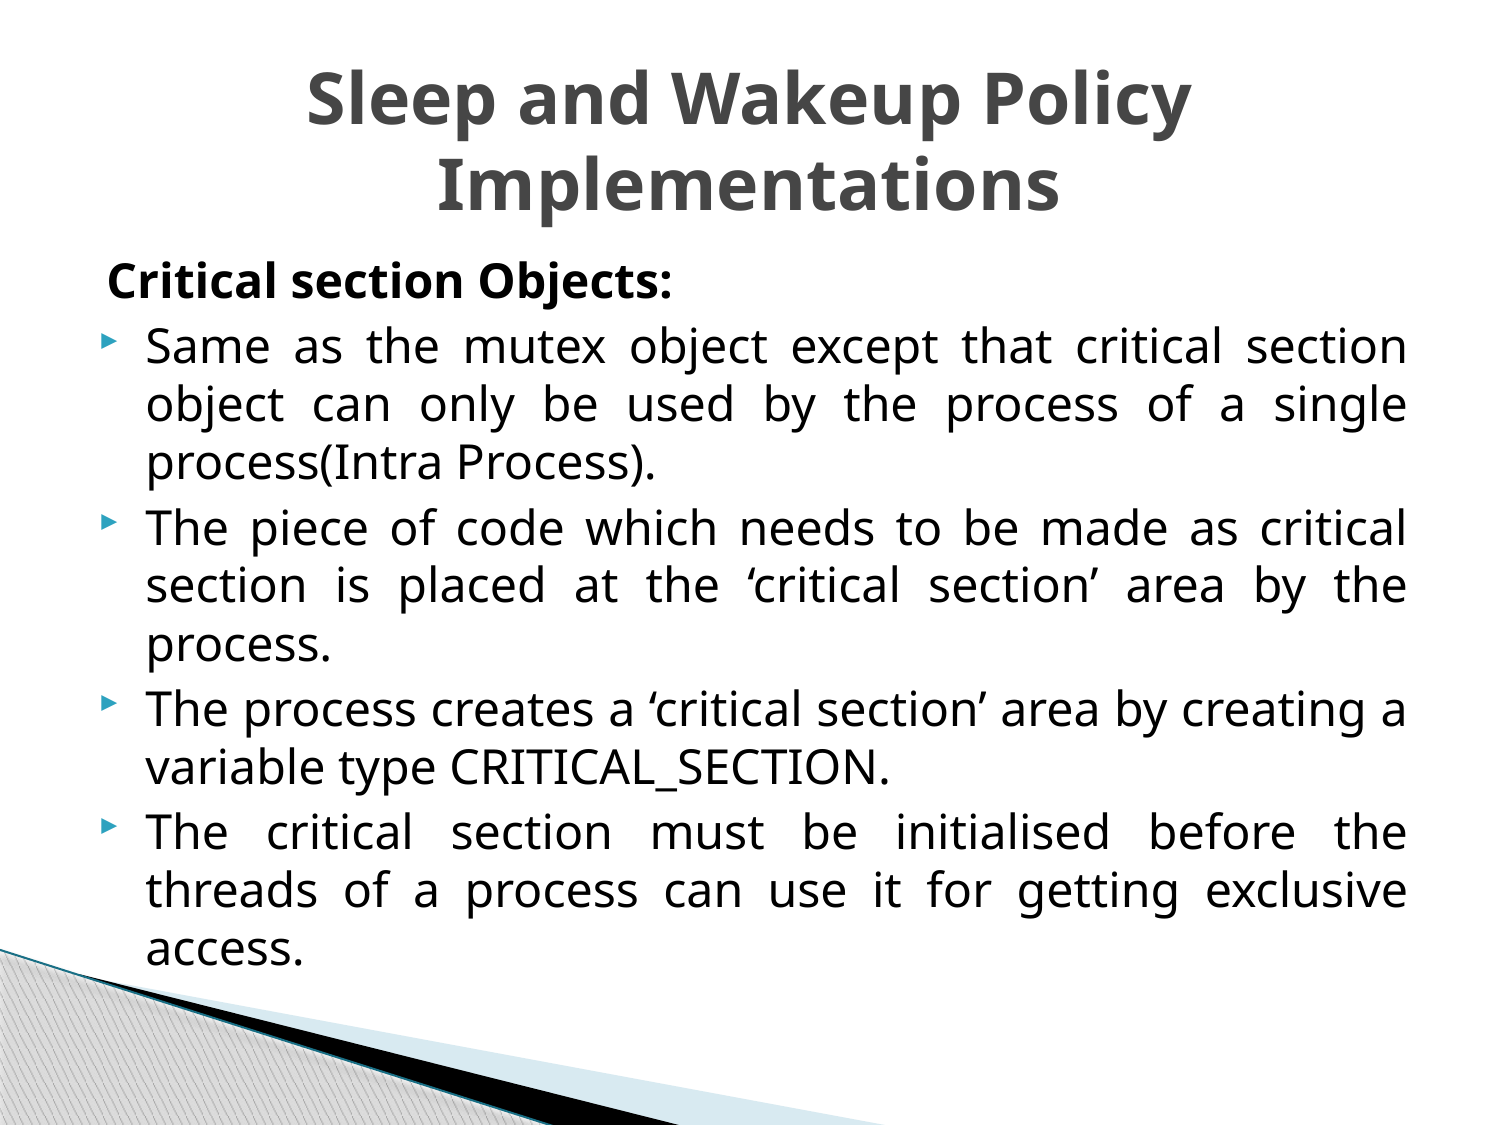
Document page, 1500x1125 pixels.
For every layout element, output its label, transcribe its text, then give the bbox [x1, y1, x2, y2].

list Critical section Objects: Same as the mutex object except that critical section object can only be used by the process of a single process(Intra Process). The piece of code which needs to be made as critical section is placed at the ‘critical section’ area by the process. The process creates a ‘critical section’ area by creating a variable type CRITICAL_SECTION. The critical section must be initialised before the threads of a process can use it for getting exclusive access. [75, 243, 1425, 986]
title Sleep and Wakeup Policy Implementations [75, 45, 1425, 233]
